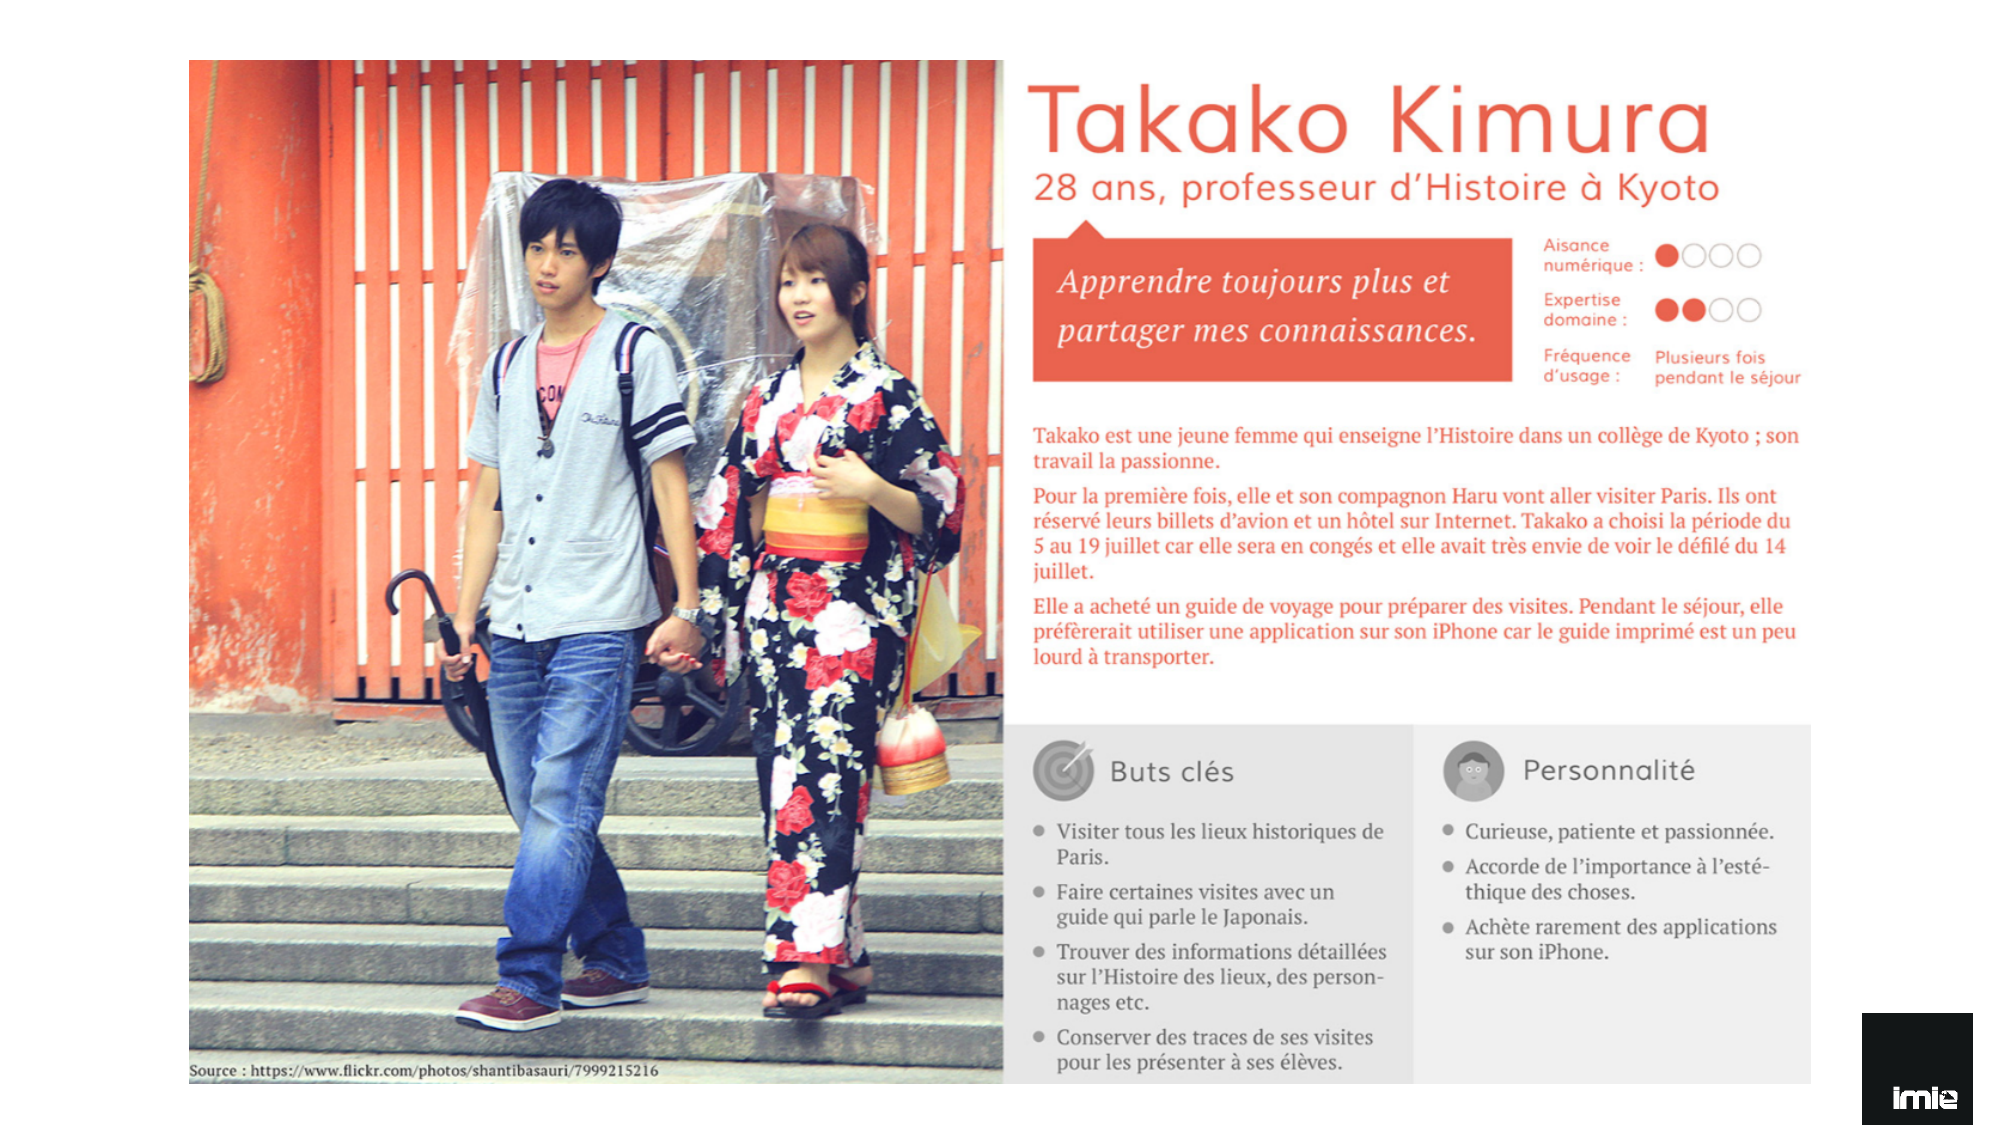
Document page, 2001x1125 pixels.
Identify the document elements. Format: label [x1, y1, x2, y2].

picture [1862, 1013, 1973, 1125]
list [189, 60, 1811, 1084]
